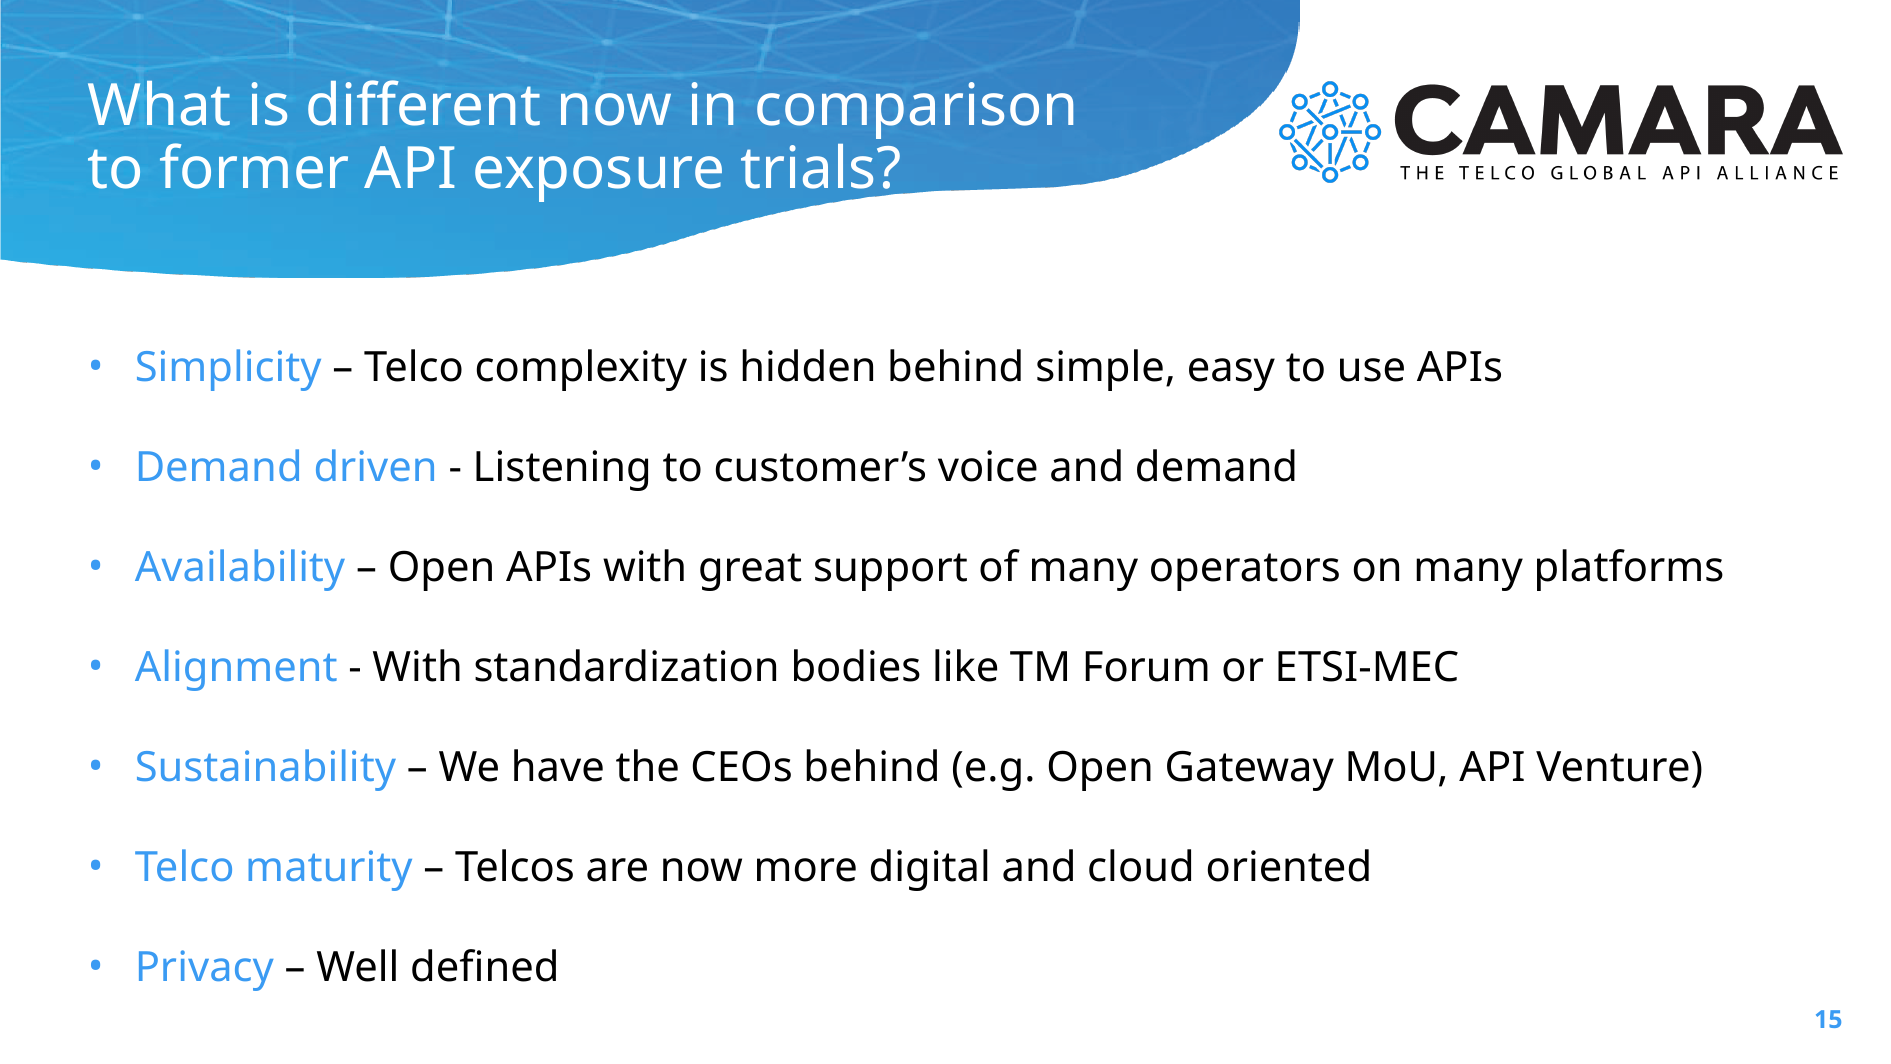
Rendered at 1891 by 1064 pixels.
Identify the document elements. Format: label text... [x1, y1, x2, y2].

picture [0, 0, 1847, 278]
text_box Simplicity – Telco complexity is hidden behind simple, easy to use APIs Demand driven - Listening to customer’s voice and demand Availability – Open APIs with great support of many operators on many platforms Alignment - With standardization bodies like TM Forum or ETSI-MEC Sustainability – We have the CEOs behind (e.g. Open Gateway MoU, API Venture) Telco maturity – Telcos are now more digital and cloud oriented Privacy – Well defined [72, 331, 1843, 998]
title What is different now in comparison to former API exposure trials? [72, 67, 1224, 197]
